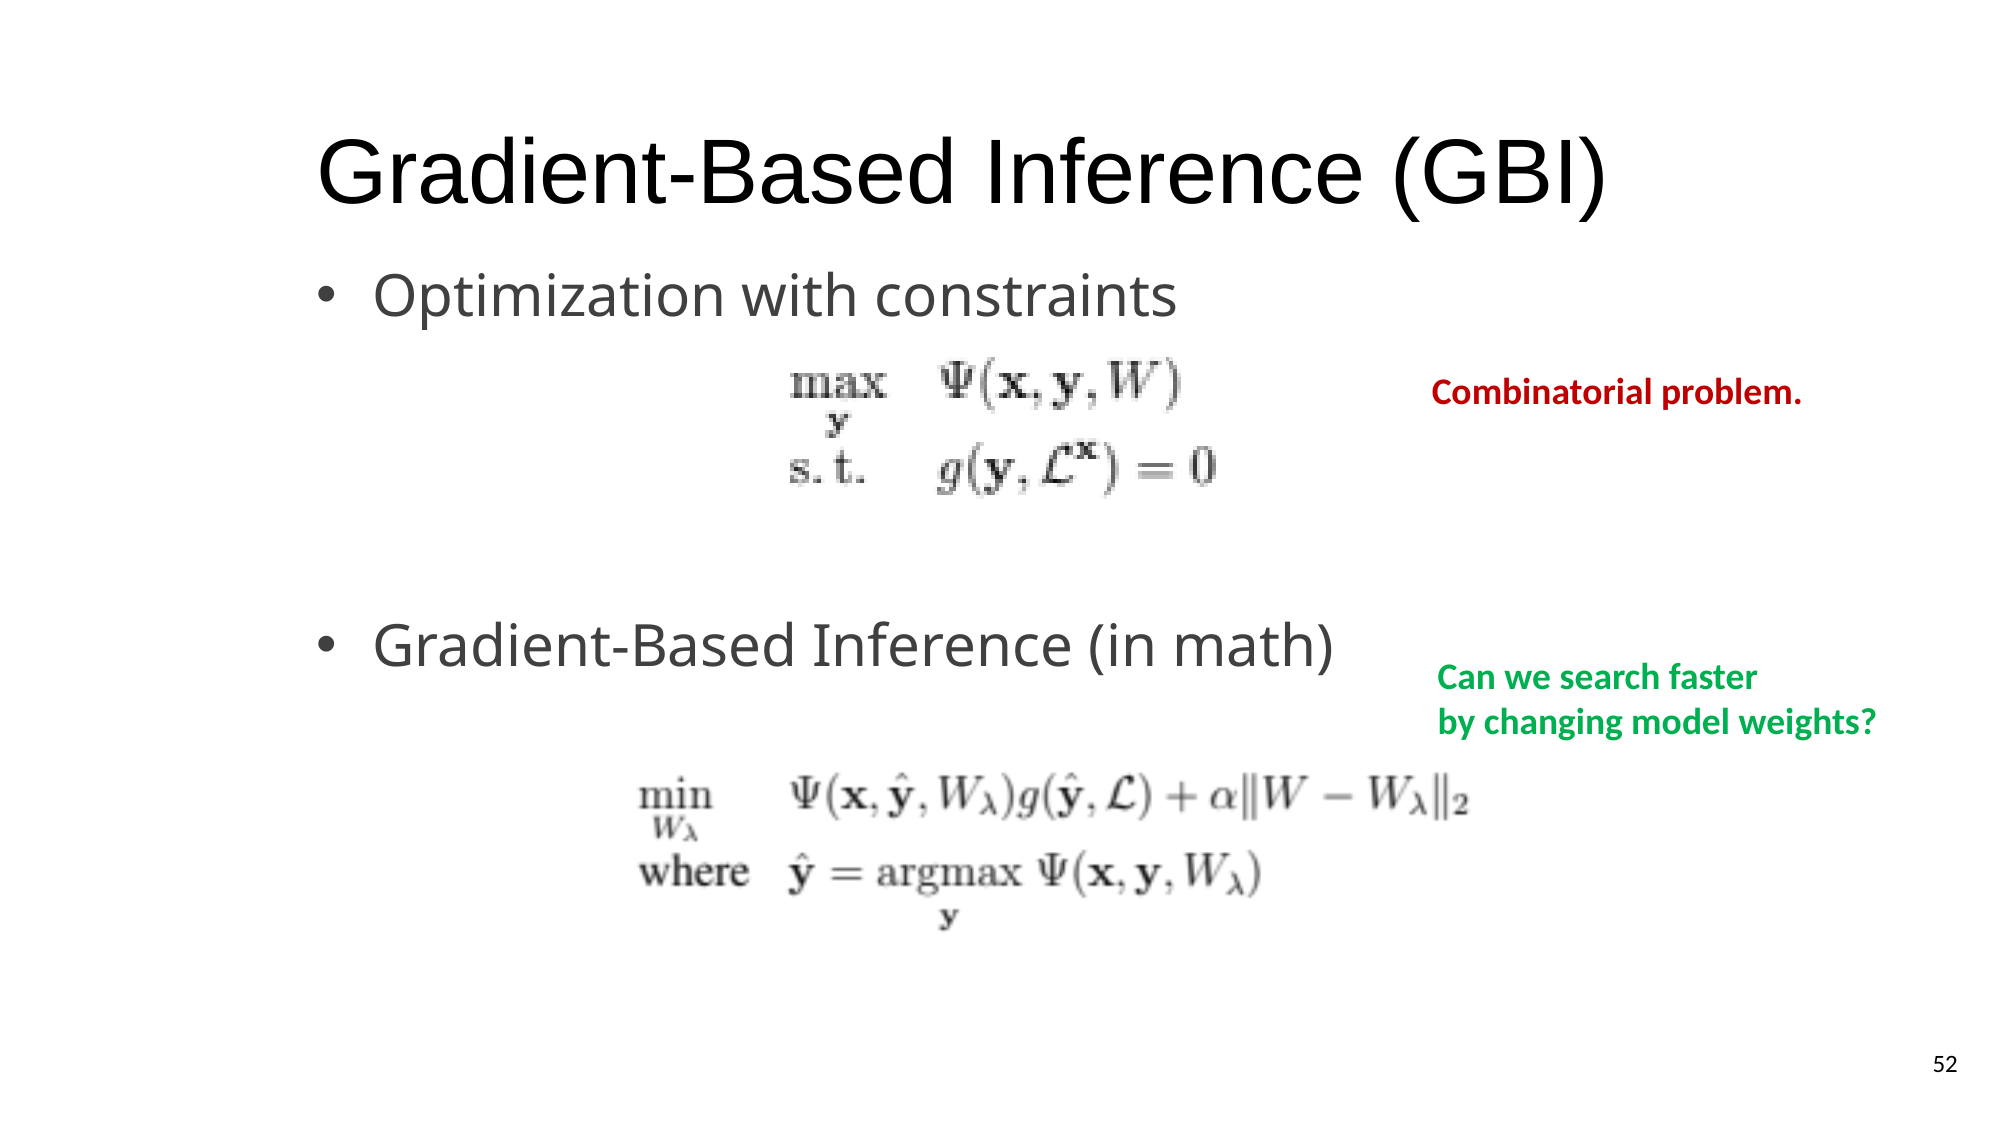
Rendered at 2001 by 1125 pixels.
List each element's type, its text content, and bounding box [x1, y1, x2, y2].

slide_number 51 [1853, 1019, 1974, 1106]
text_box Combinatorial problem. [1417, 360, 1831, 420]
picture [775, 341, 1225, 500]
title Gradient-Based Inference (GBI) [301, 97, 1750, 223]
picture [592, 753, 1525, 941]
text_box Can we search faster by changing model weights? [1422, 644, 1893, 750]
list Optimization with constraints Gradient-Based Inference (in math) [301, 243, 1699, 991]
